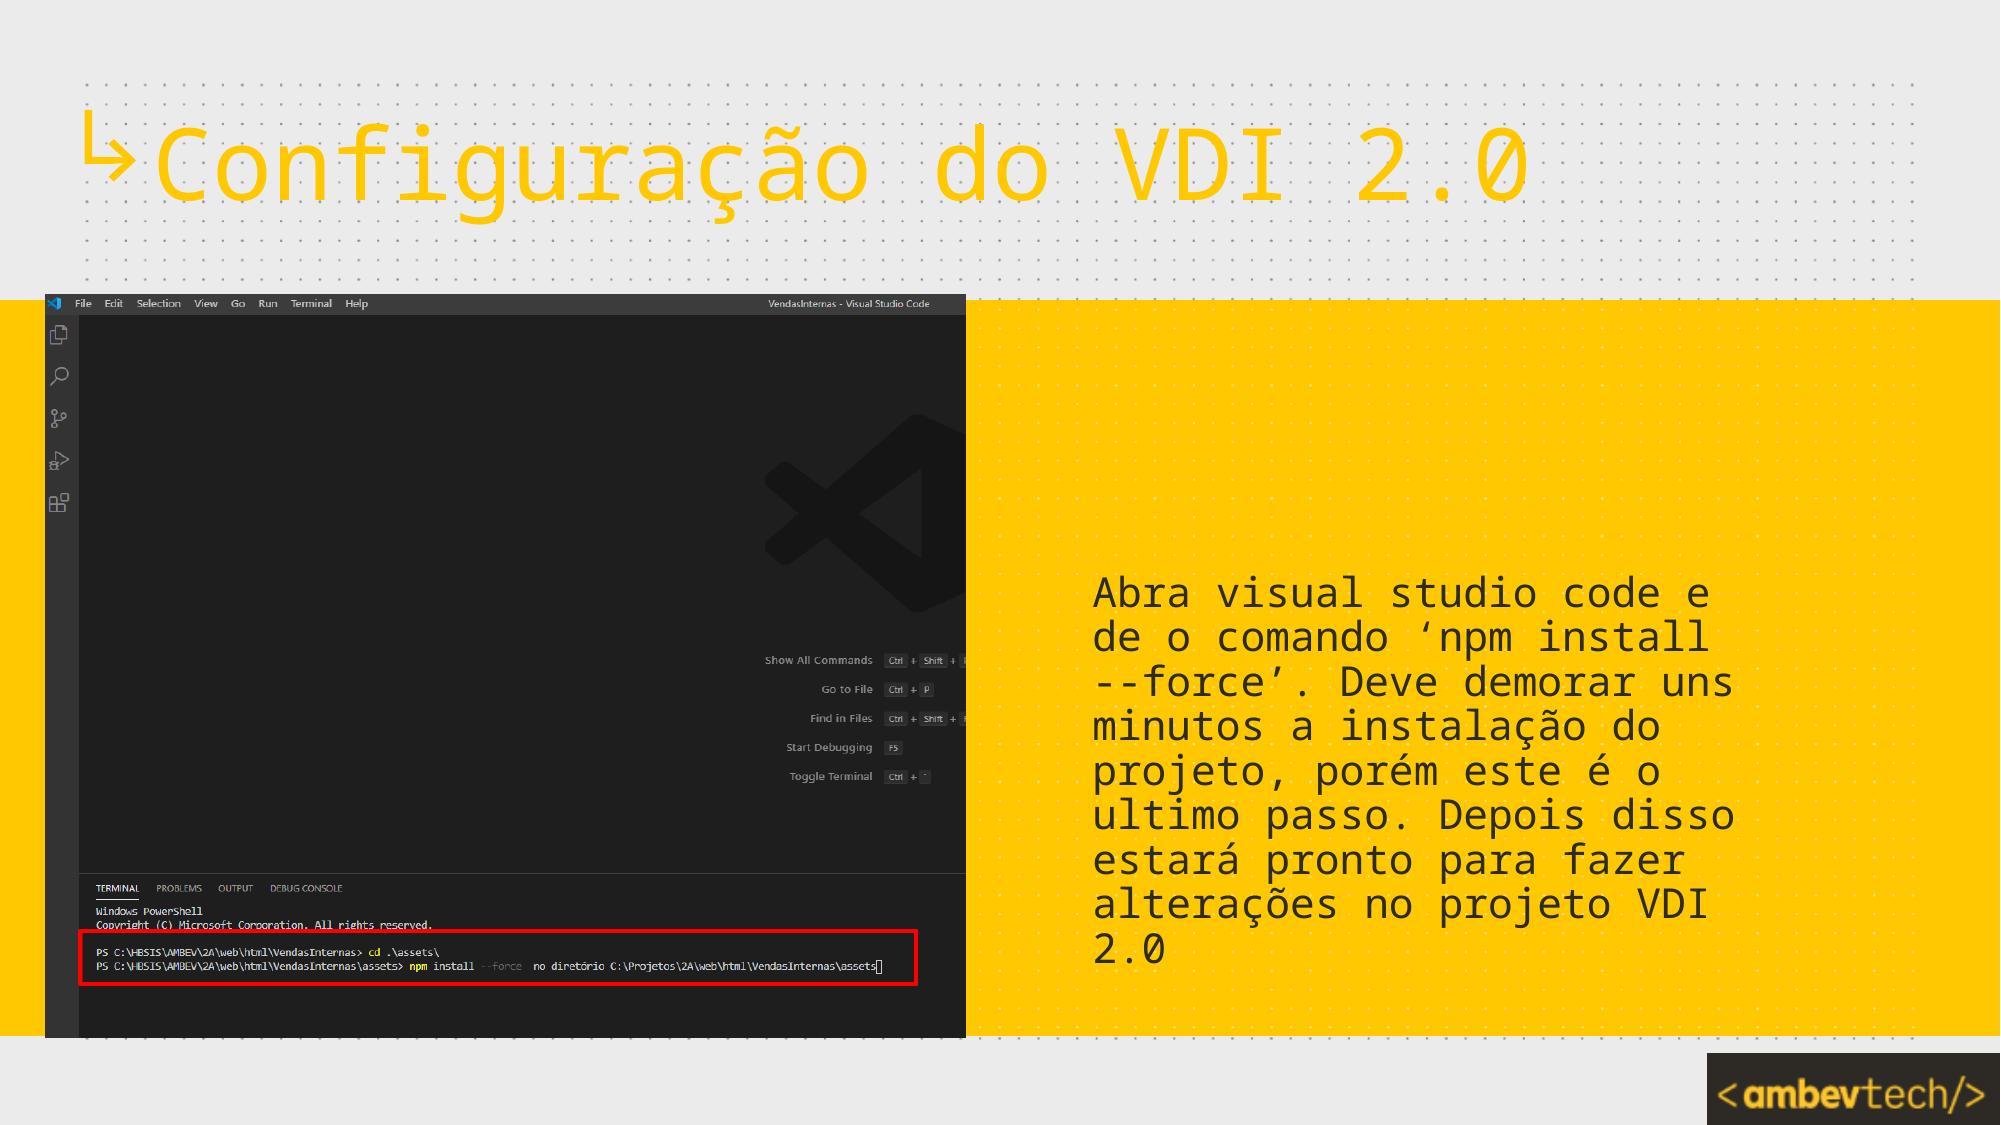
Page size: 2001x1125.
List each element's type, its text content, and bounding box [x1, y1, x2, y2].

text_box [981, 439, 1224, 927]
text_box [1224, 343, 1933, 989]
picture [0, 0, 2000, 1125]
title Configuração do VDI 2.0 [137, 59, 1863, 278]
text_box Abra visual studio code e de o comando ‘npm install --force’. Deve demorar uns minutos a instalação do projeto, porém este é o ultimo passo. Depois disso estará pronto para fazer alterações no projeto VDI 2.0 [1077, 564, 1786, 1125]
